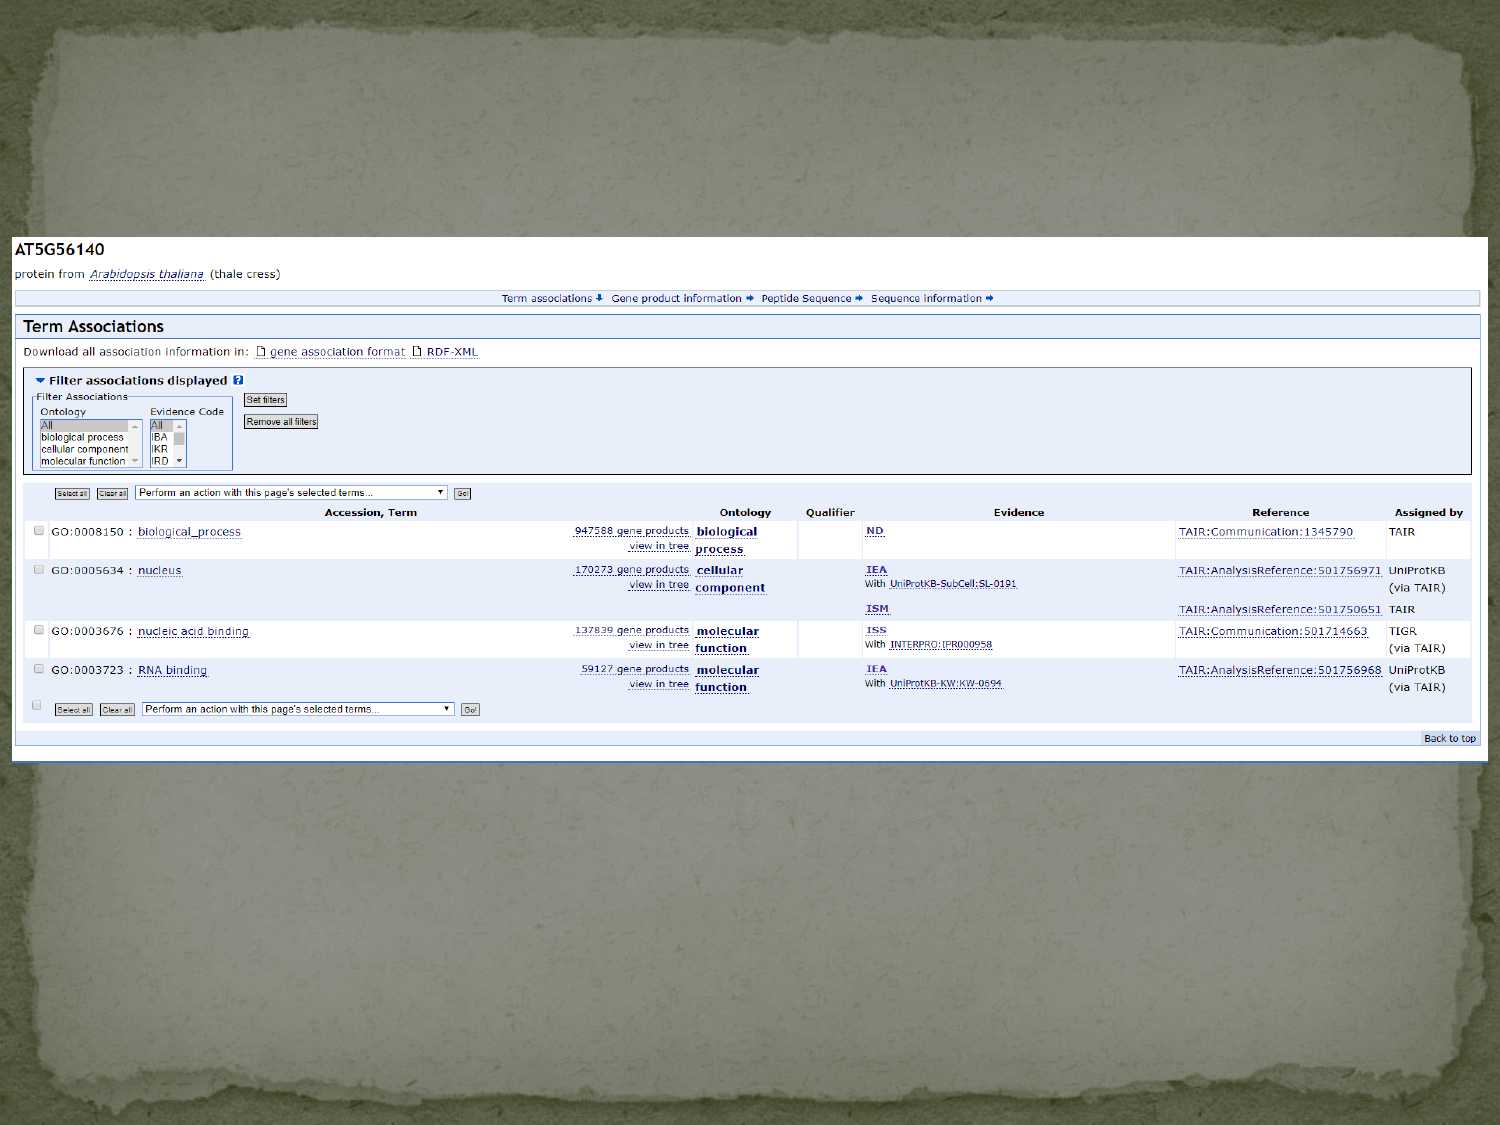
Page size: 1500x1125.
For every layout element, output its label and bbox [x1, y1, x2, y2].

picture [12, 237, 1488, 764]
